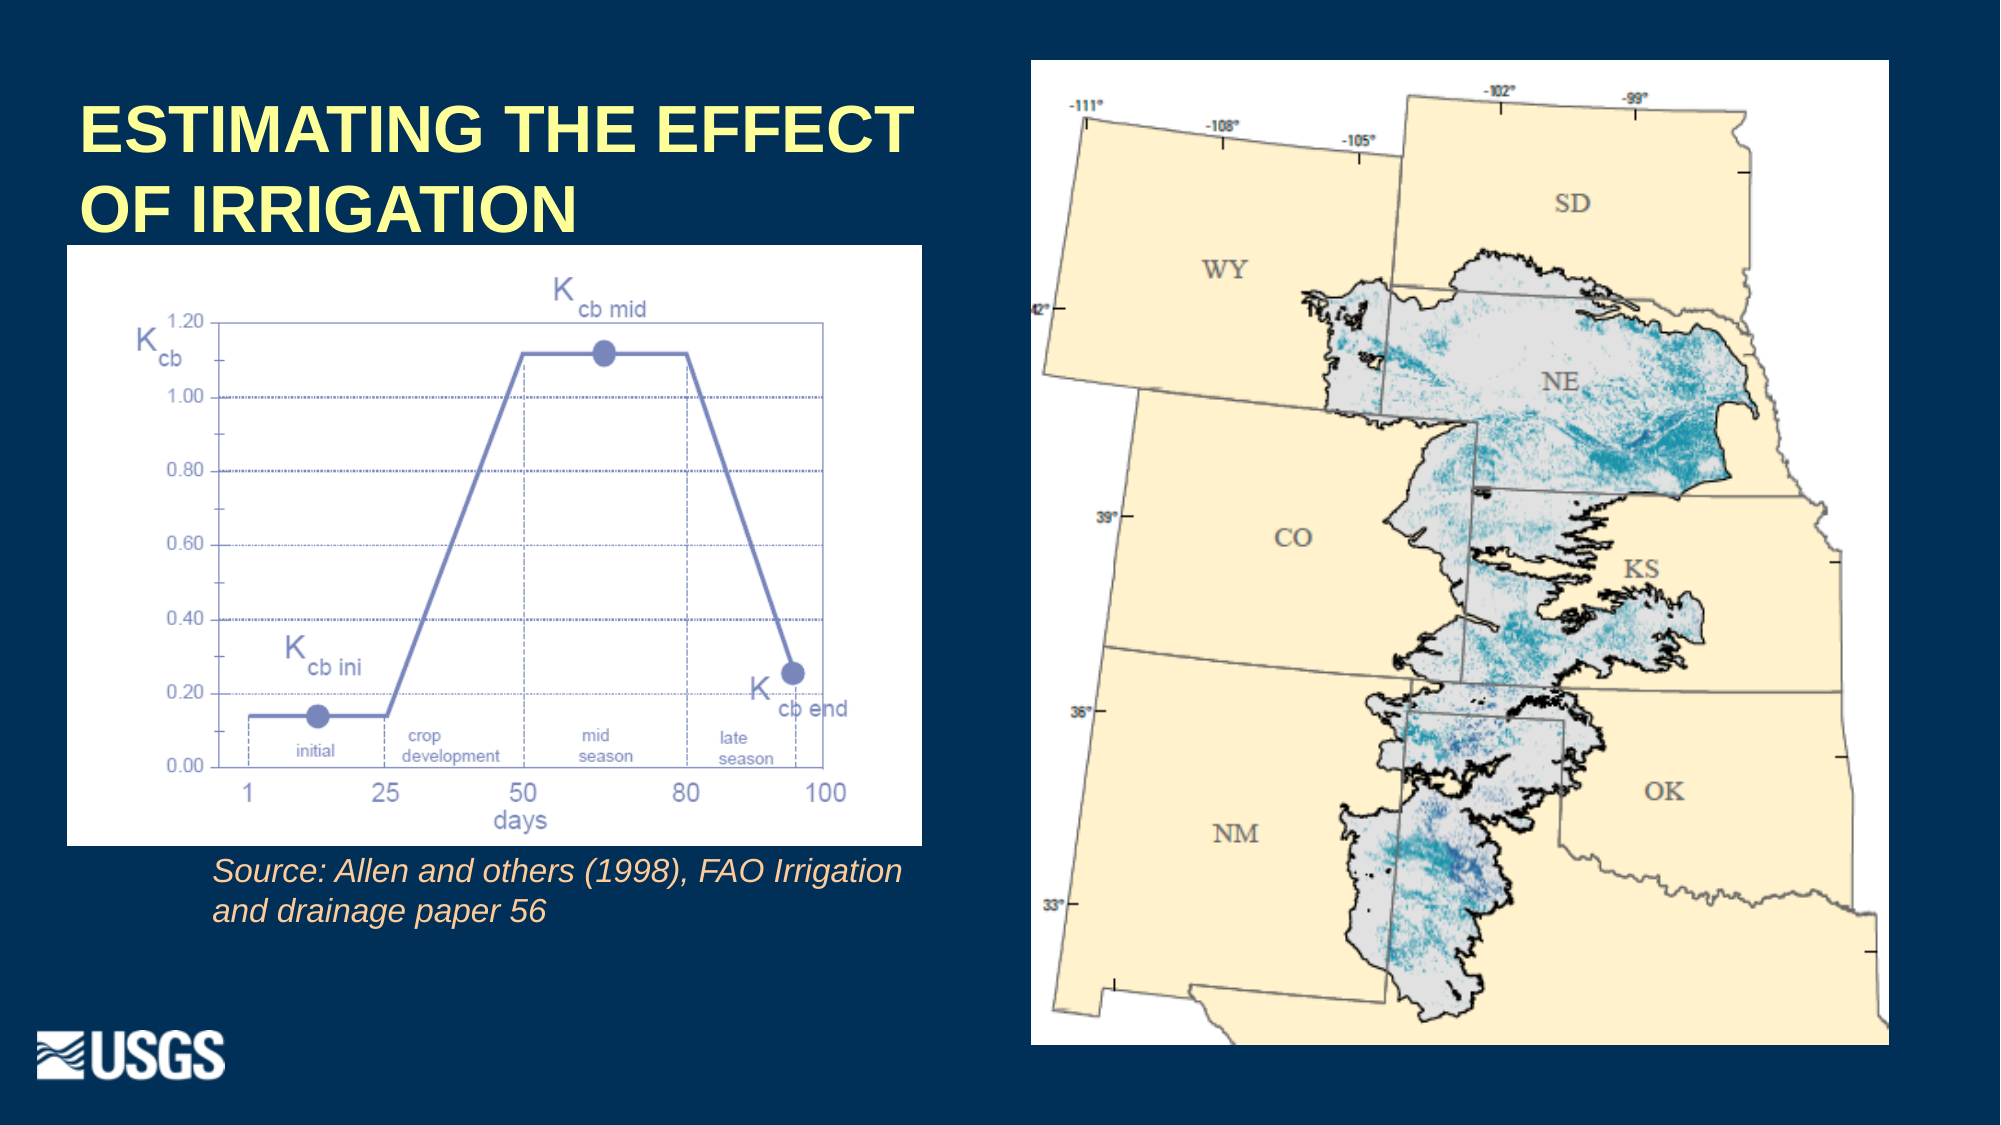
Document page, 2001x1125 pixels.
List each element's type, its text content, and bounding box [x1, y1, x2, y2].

title Estimating the effect of irrigation [64, 78, 1013, 183]
picture [67, 245, 922, 847]
picture [1031, 59, 1889, 1046]
text_box Source: Allen and others (1998), FAO Irrigation and drainage paper 56 [197, 841, 948, 937]
